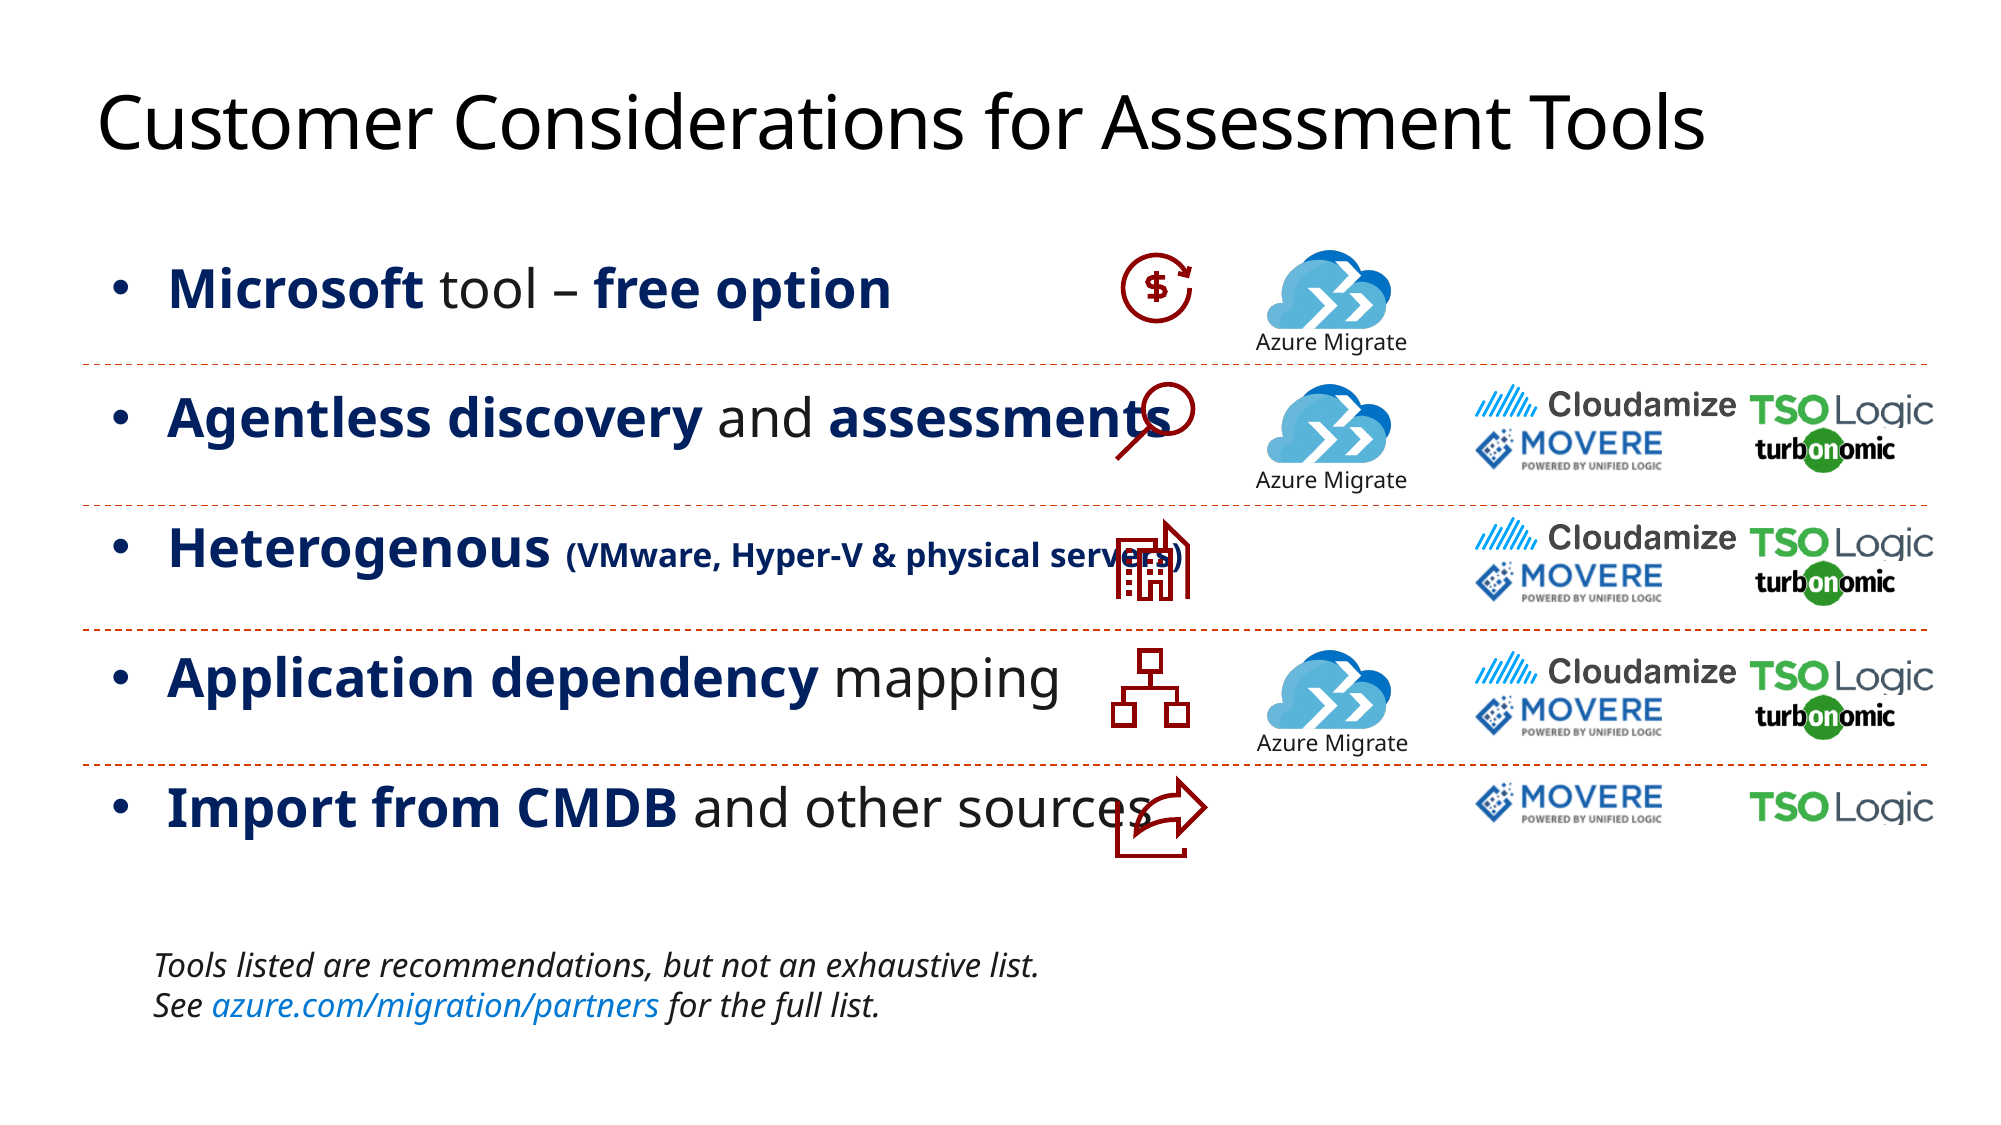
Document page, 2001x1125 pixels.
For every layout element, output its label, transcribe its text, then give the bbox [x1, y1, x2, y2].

text_box [1118, 523, 1188, 599]
text_box [1116, 384, 1194, 460]
text_box [1123, 254, 1190, 321]
text_box Tools listed are recommendations, but not an exhaustive list. See azure.com/migration/partners for the full list. [152, 963, 1875, 1012]
title Customer Considerations for Assessment Tools [96, 75, 1904, 166]
text_box Microsoft tool – free option Agentless discovery and assessments Heterogenous (VMware, Hyper-V & physical servers) Application dependency mapping Import from CMDB and other sources [96, 246, 1974, 976]
text_box [1112, 650, 1188, 726]
text_box [1117, 781, 1205, 857]
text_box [1253, 250, 1948, 825]
